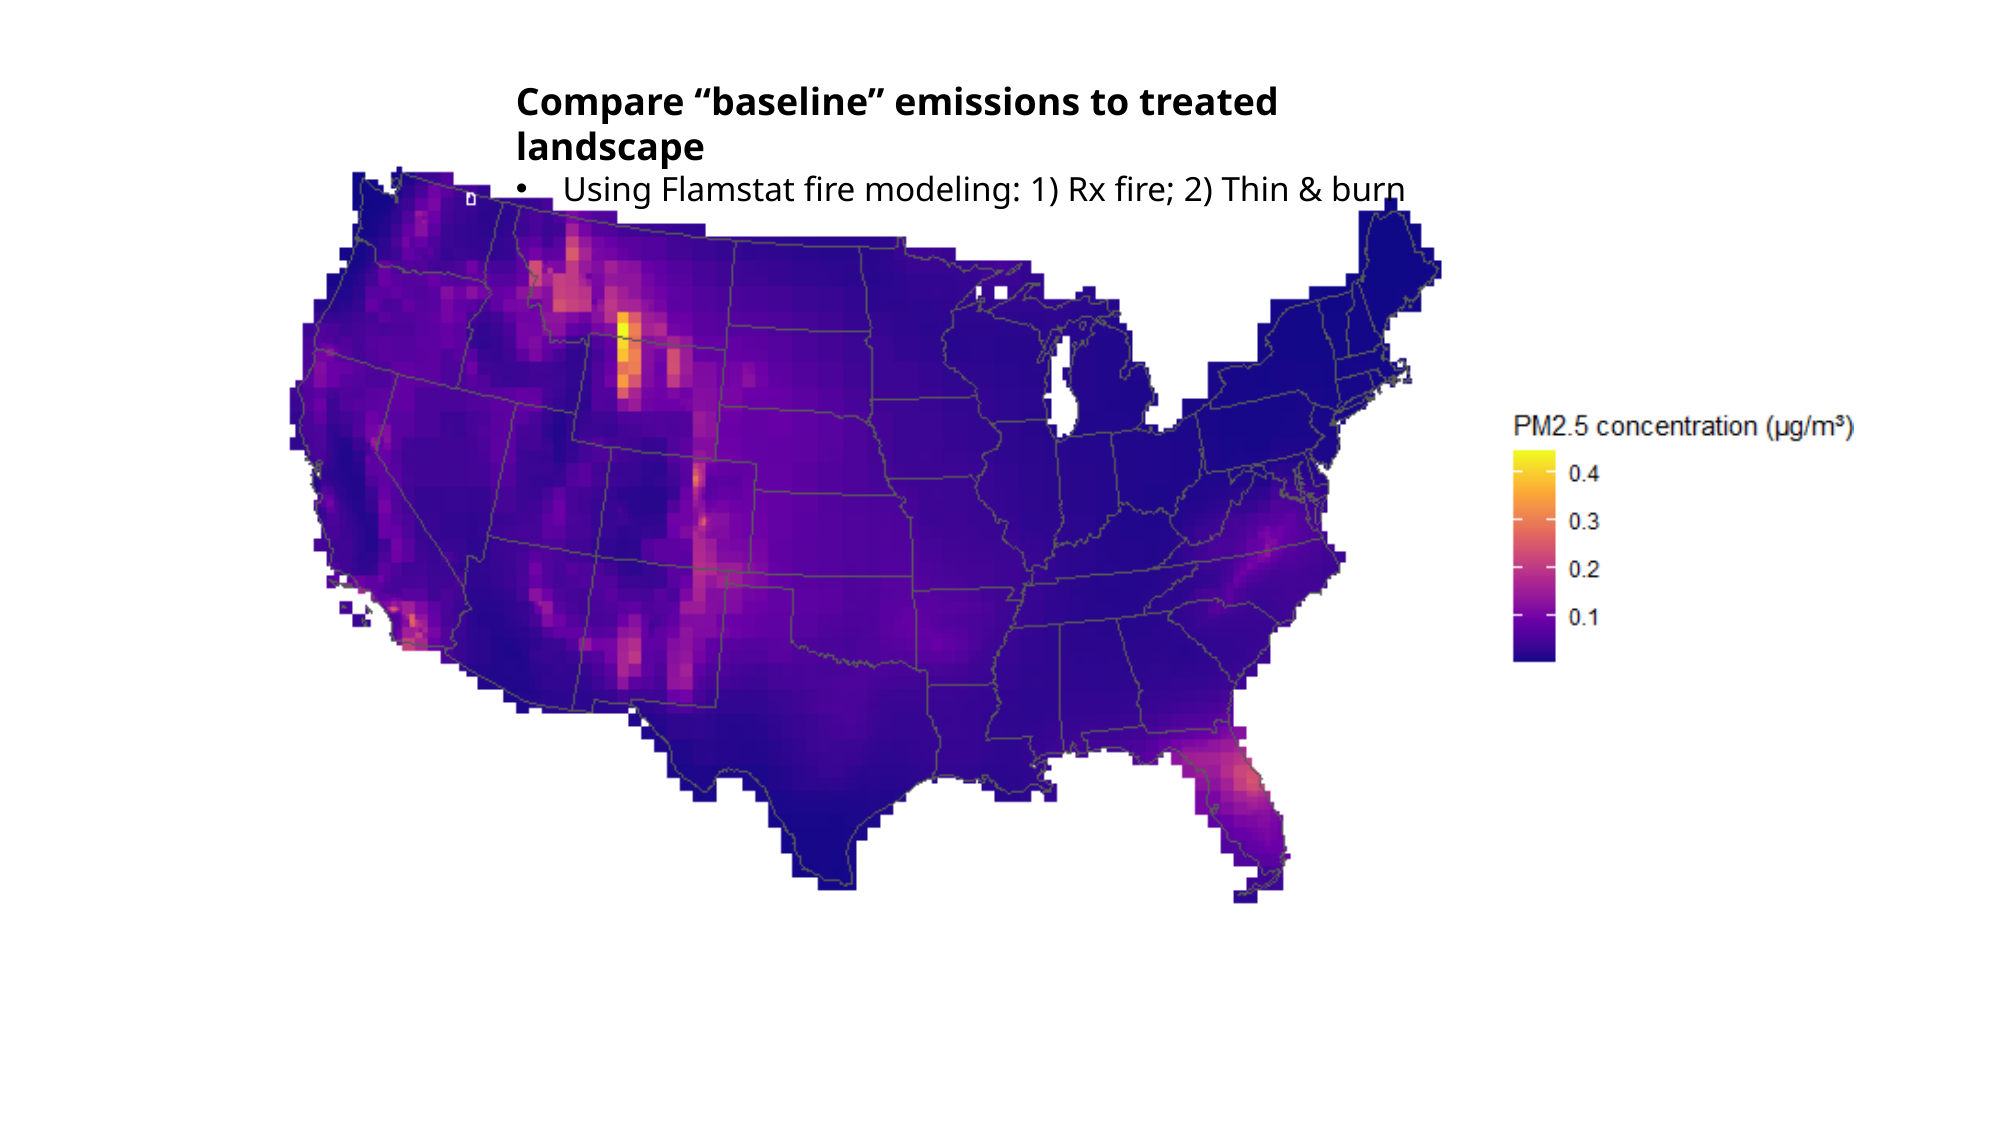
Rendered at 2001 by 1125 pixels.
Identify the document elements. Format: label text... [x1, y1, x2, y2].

picture [258, 108, 1855, 1017]
text_box Compare “baseline” emissions to treated landscape Using Flamstat fire modeling: 1) Rx fire; 2) Thin & burn [501, 70, 1447, 108]
